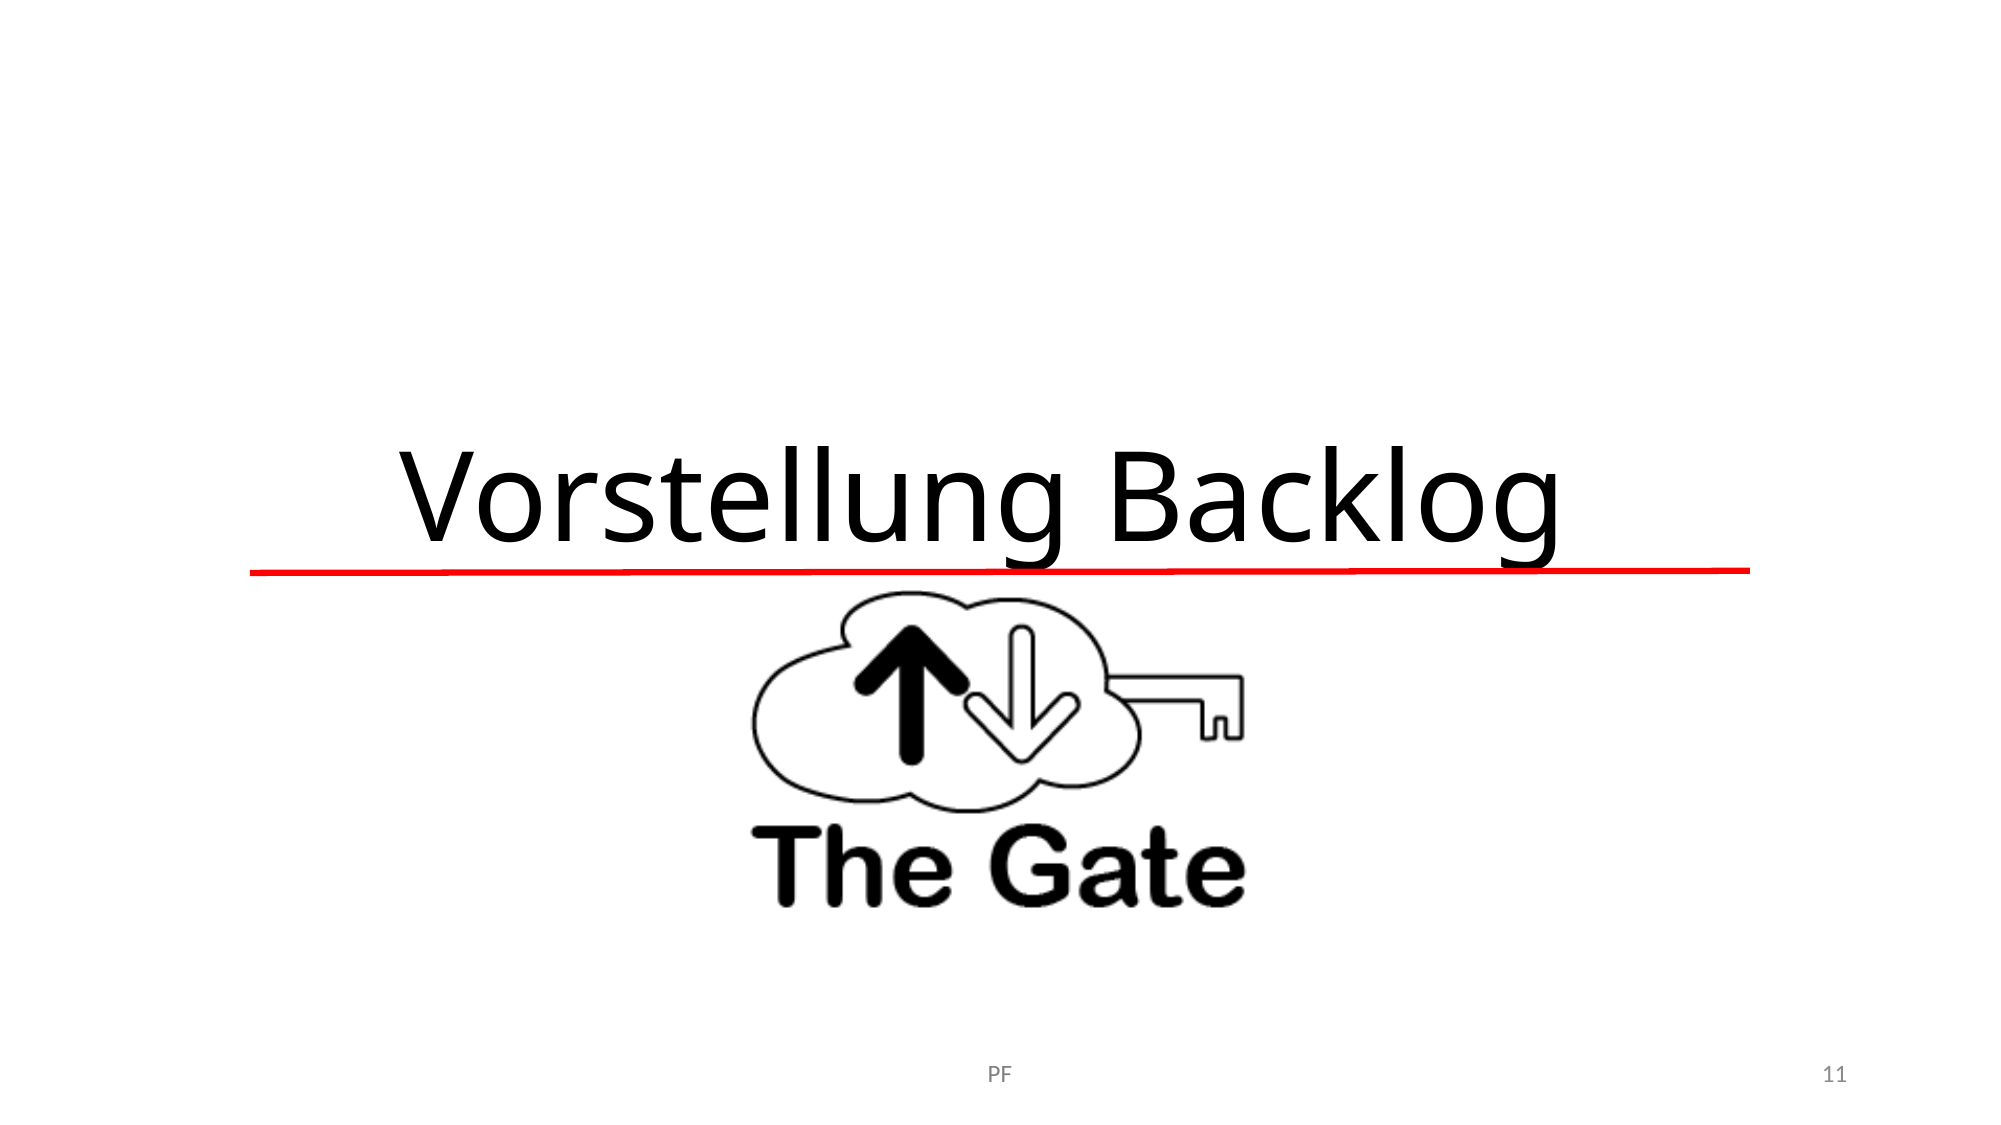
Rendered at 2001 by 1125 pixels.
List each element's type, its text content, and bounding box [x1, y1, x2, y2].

slide_number 11 [1412, 1042, 1863, 1103]
picture [749, 590, 1251, 933]
title Vorstellung Backlog [249, 184, 1750, 569]
text_box PF [703, 1049, 1297, 1095]
